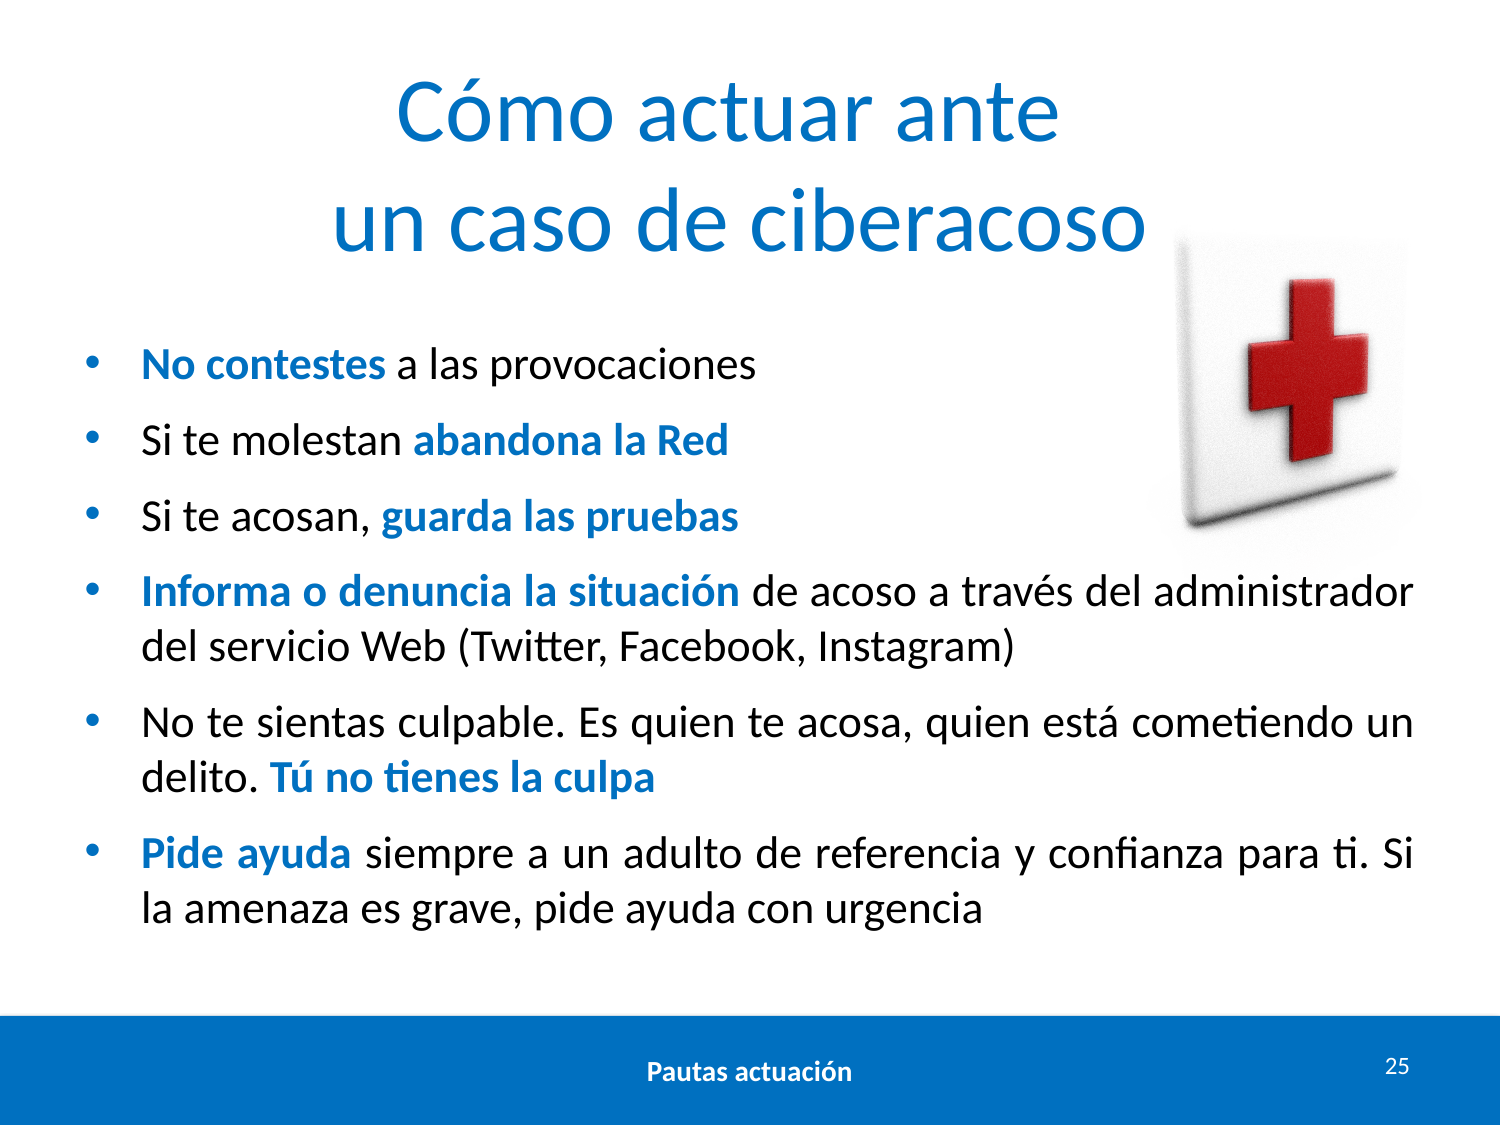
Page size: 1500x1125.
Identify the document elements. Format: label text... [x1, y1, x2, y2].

picture [1074, 164, 1500, 587]
text_box Cómo actuar ante un caso de ciberacoso [0, 66, 1480, 254]
footer Pautas actuación [366, 1045, 1134, 1106]
text_box No contestes a las provocaciones Si te molestan abandona la Red Si te acosan, guarda las pruebas Informa o denuncia la situación de acoso a través del administrador del servicio Web (Twitter, Facebook, Instagram) No te sientas culpable. Es quien te acosa, quien está cometiendo un delito. Tú no tienes la culpa Pide ayuda siempre a un adulto de referencia y confianza para ti. Si la amenaza es grave, pide ayuda con urgencia [69, 326, 1430, 940]
slide_number 25 [1340, 1042, 1425, 1103]
